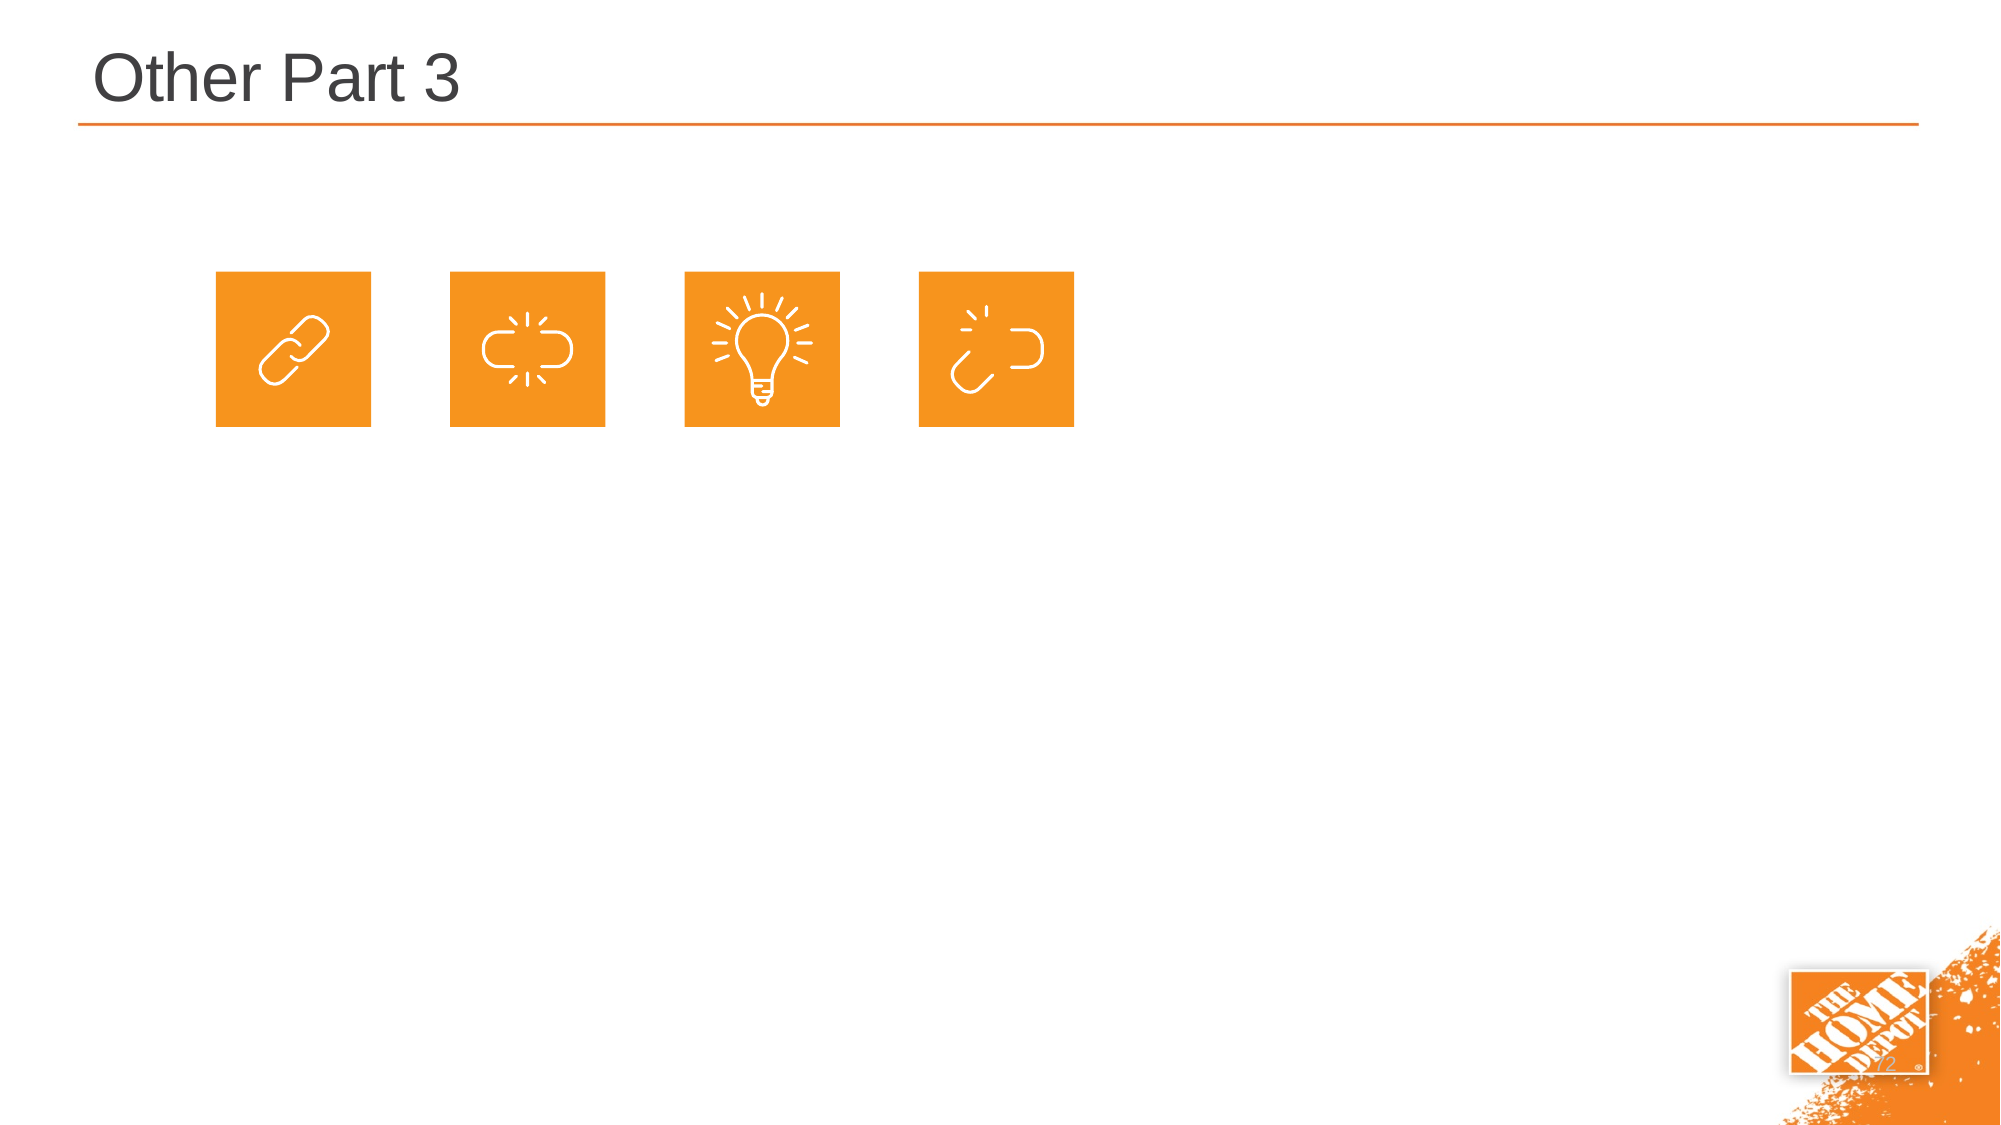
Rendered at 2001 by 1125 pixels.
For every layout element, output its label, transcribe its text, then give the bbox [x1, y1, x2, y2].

picture [0, 0, 2000, 1125]
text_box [684, 271, 840, 428]
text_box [918, 271, 1075, 428]
title Other Part 3 [77, 25, 1901, 124]
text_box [215, 271, 372, 428]
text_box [450, 271, 606, 428]
slide_number 72 [1835, 1033, 1912, 1094]
